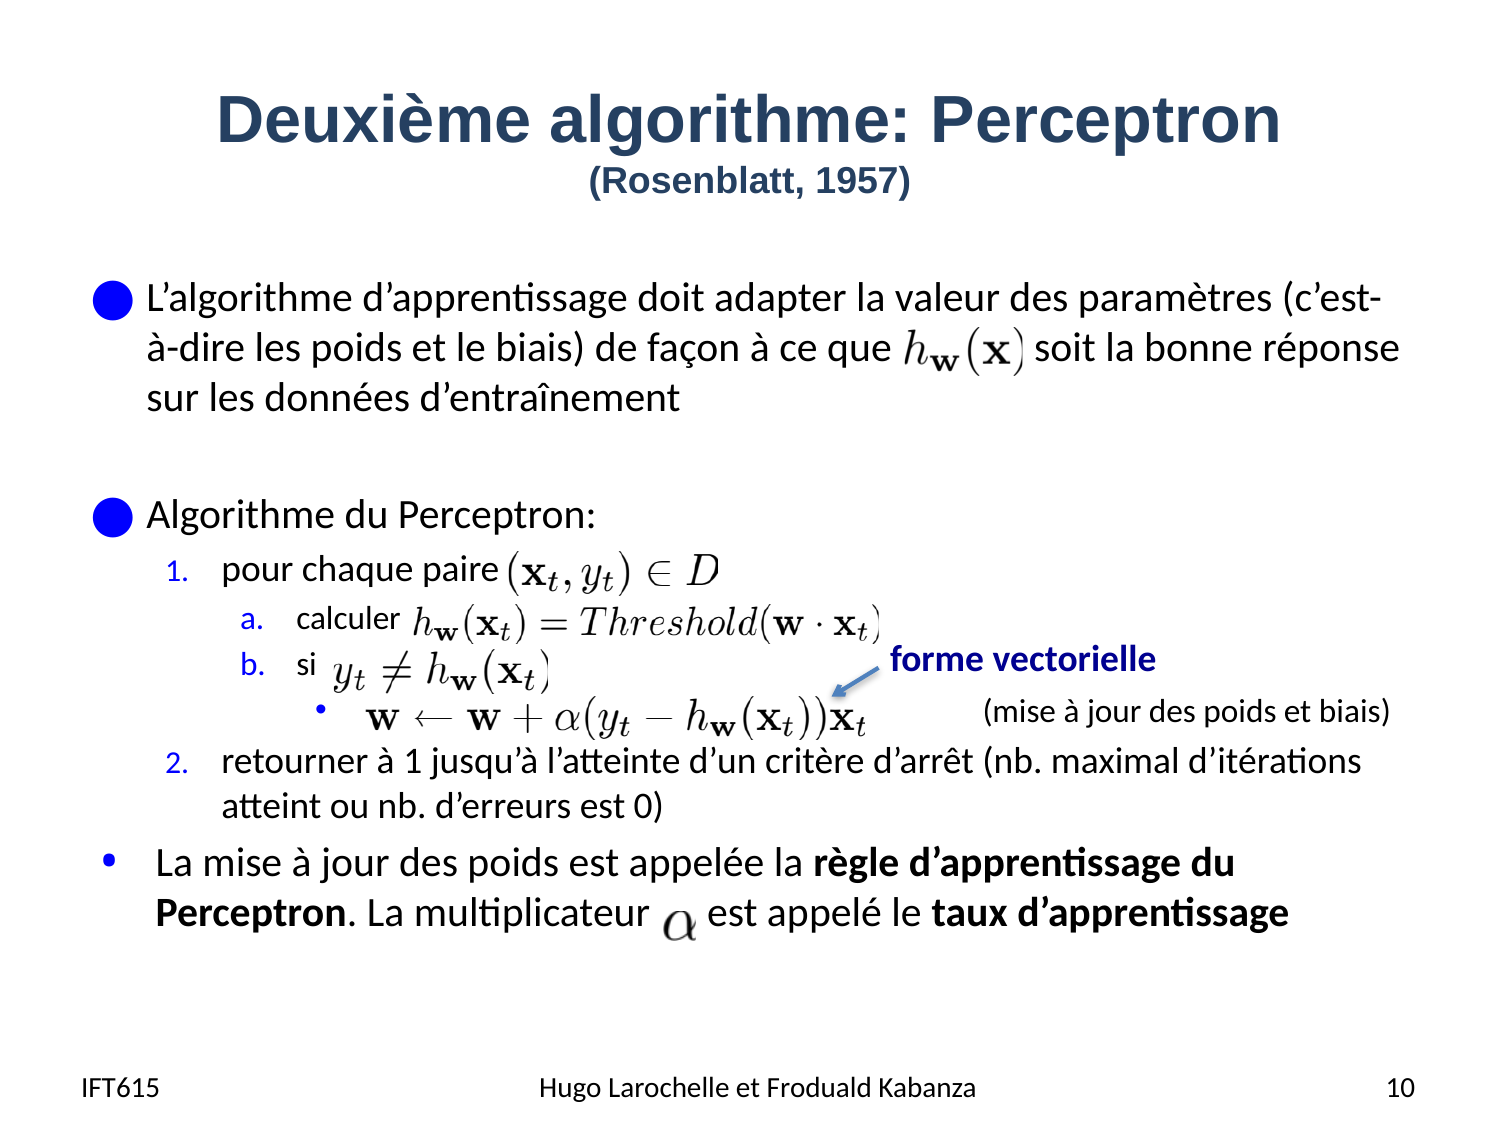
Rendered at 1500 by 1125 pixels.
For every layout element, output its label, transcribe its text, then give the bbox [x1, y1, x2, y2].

slide_number IFT615 [66, 1056, 356, 1117]
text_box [831, 667, 879, 697]
picture [333, 649, 549, 694]
picture [508, 551, 719, 596]
text_box forme vectorielle [875, 626, 1173, 687]
picture [413, 603, 879, 645]
list L’algorithme d’apprentissage doit adapter la valeur des paramètres (c’est-à-dire les poids et le biais) de façon à ce que soit la bonne réponse sur les données d’entraînement Algorithme du Perceptron: pour chaque paire calculer si (mise à jour des poids et biais) retourner à 1 jusqu’à l’atteinte d’un critère d’arrêt (nb. maximal d’itérations atteint ou nb. d’erreurs est 0) La mise à jour des poids est appelée la règle d’apprentissage du Perceptron. La multiplicateur est appelé le taux d’apprentissage [75, 262, 1425, 1005]
picture [364, 696, 866, 741]
picture [904, 327, 1023, 376]
title Deuxième algorithme: Perceptron (Rosenblatt, 1957) [75, 45, 1425, 233]
footer Hugo Larochelle et Froduald Kabanza [520, 1056, 996, 1117]
picture [662, 911, 696, 941]
slide_number 10 [1080, 1056, 1431, 1117]
